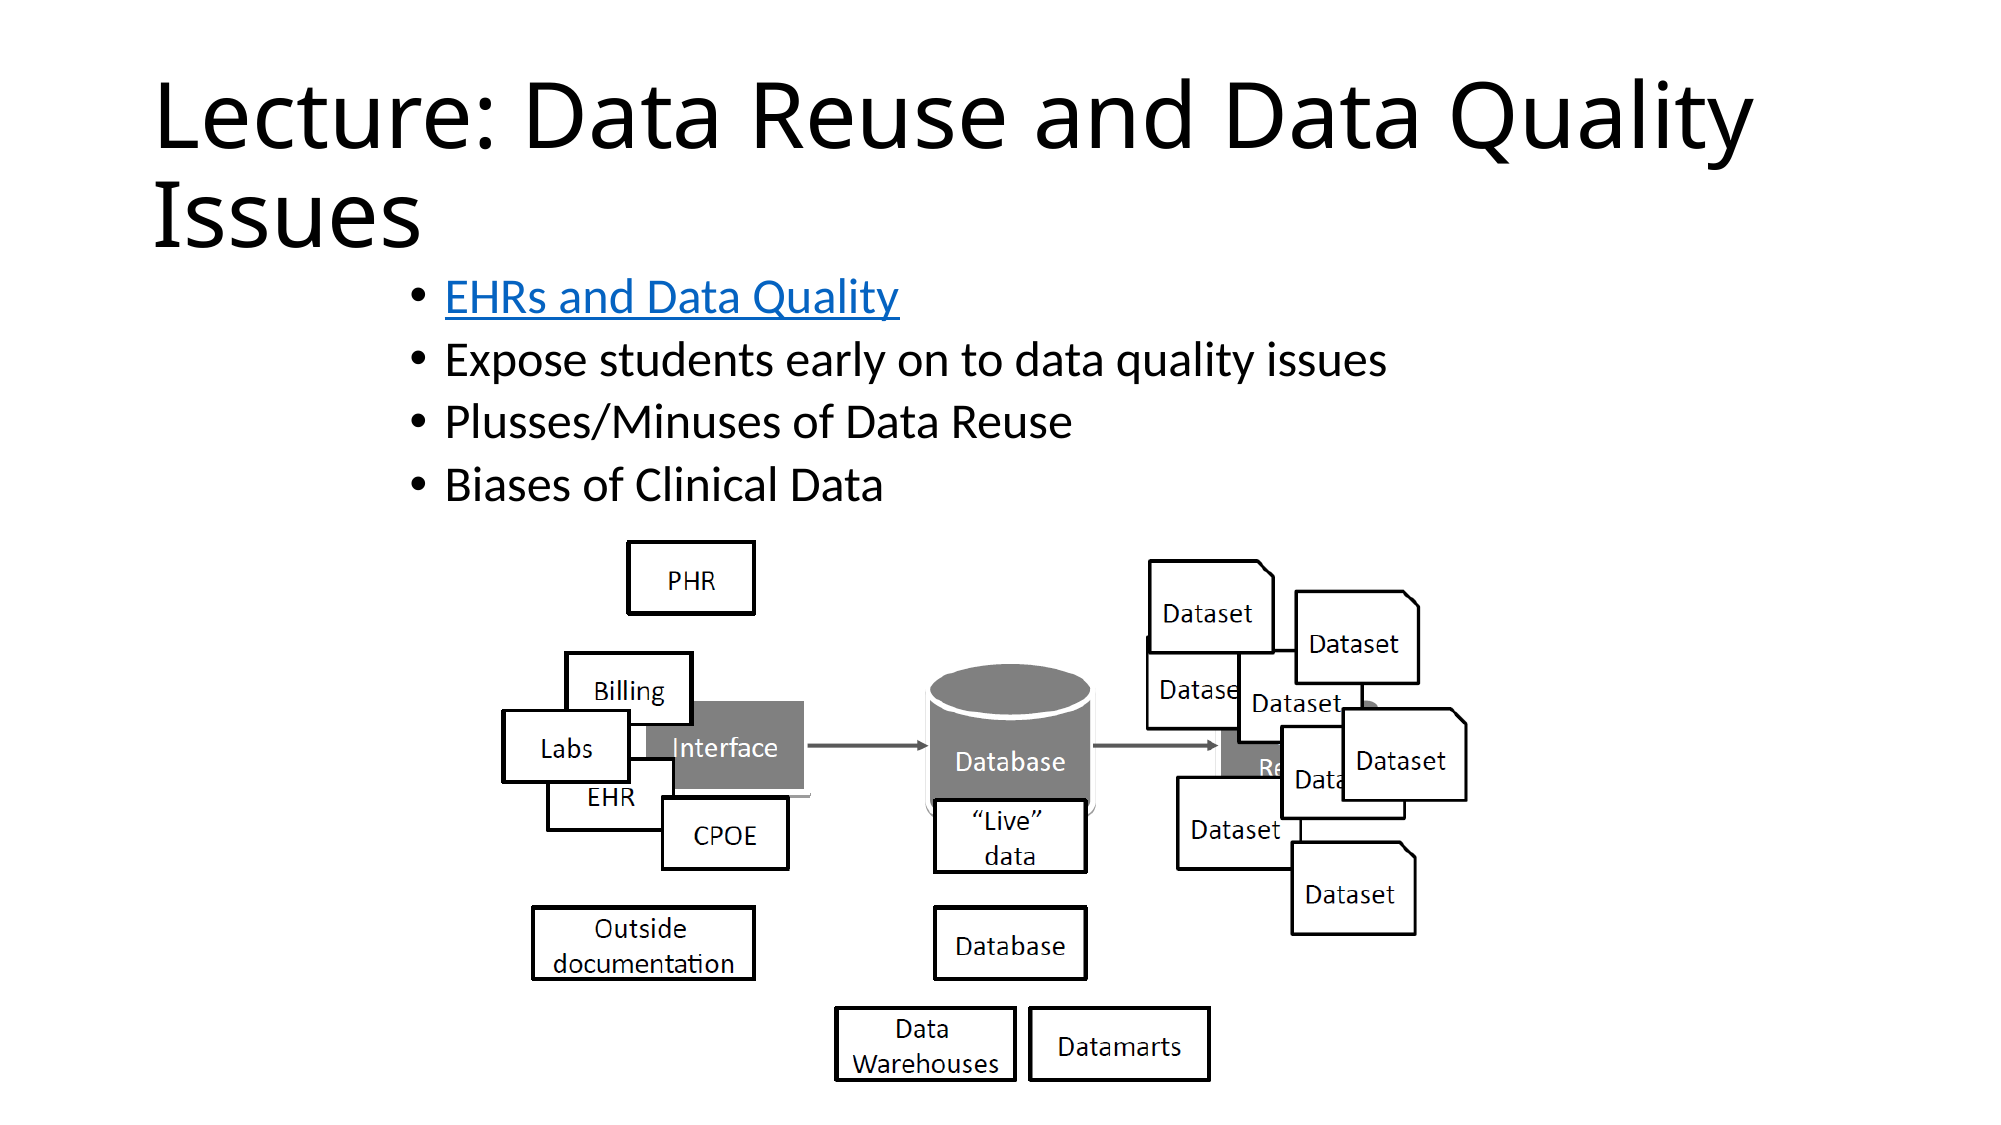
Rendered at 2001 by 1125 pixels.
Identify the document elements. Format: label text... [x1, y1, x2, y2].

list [495, 508, 1480, 1120]
title Lecture: Data Reuse and Data Quality Issues [137, 59, 1863, 278]
list EHRs and Data Quality Expose students early on to data quality issues Plusses/Minuses of Data Reuse Biases of Clinical Data [324, 262, 1675, 523]
